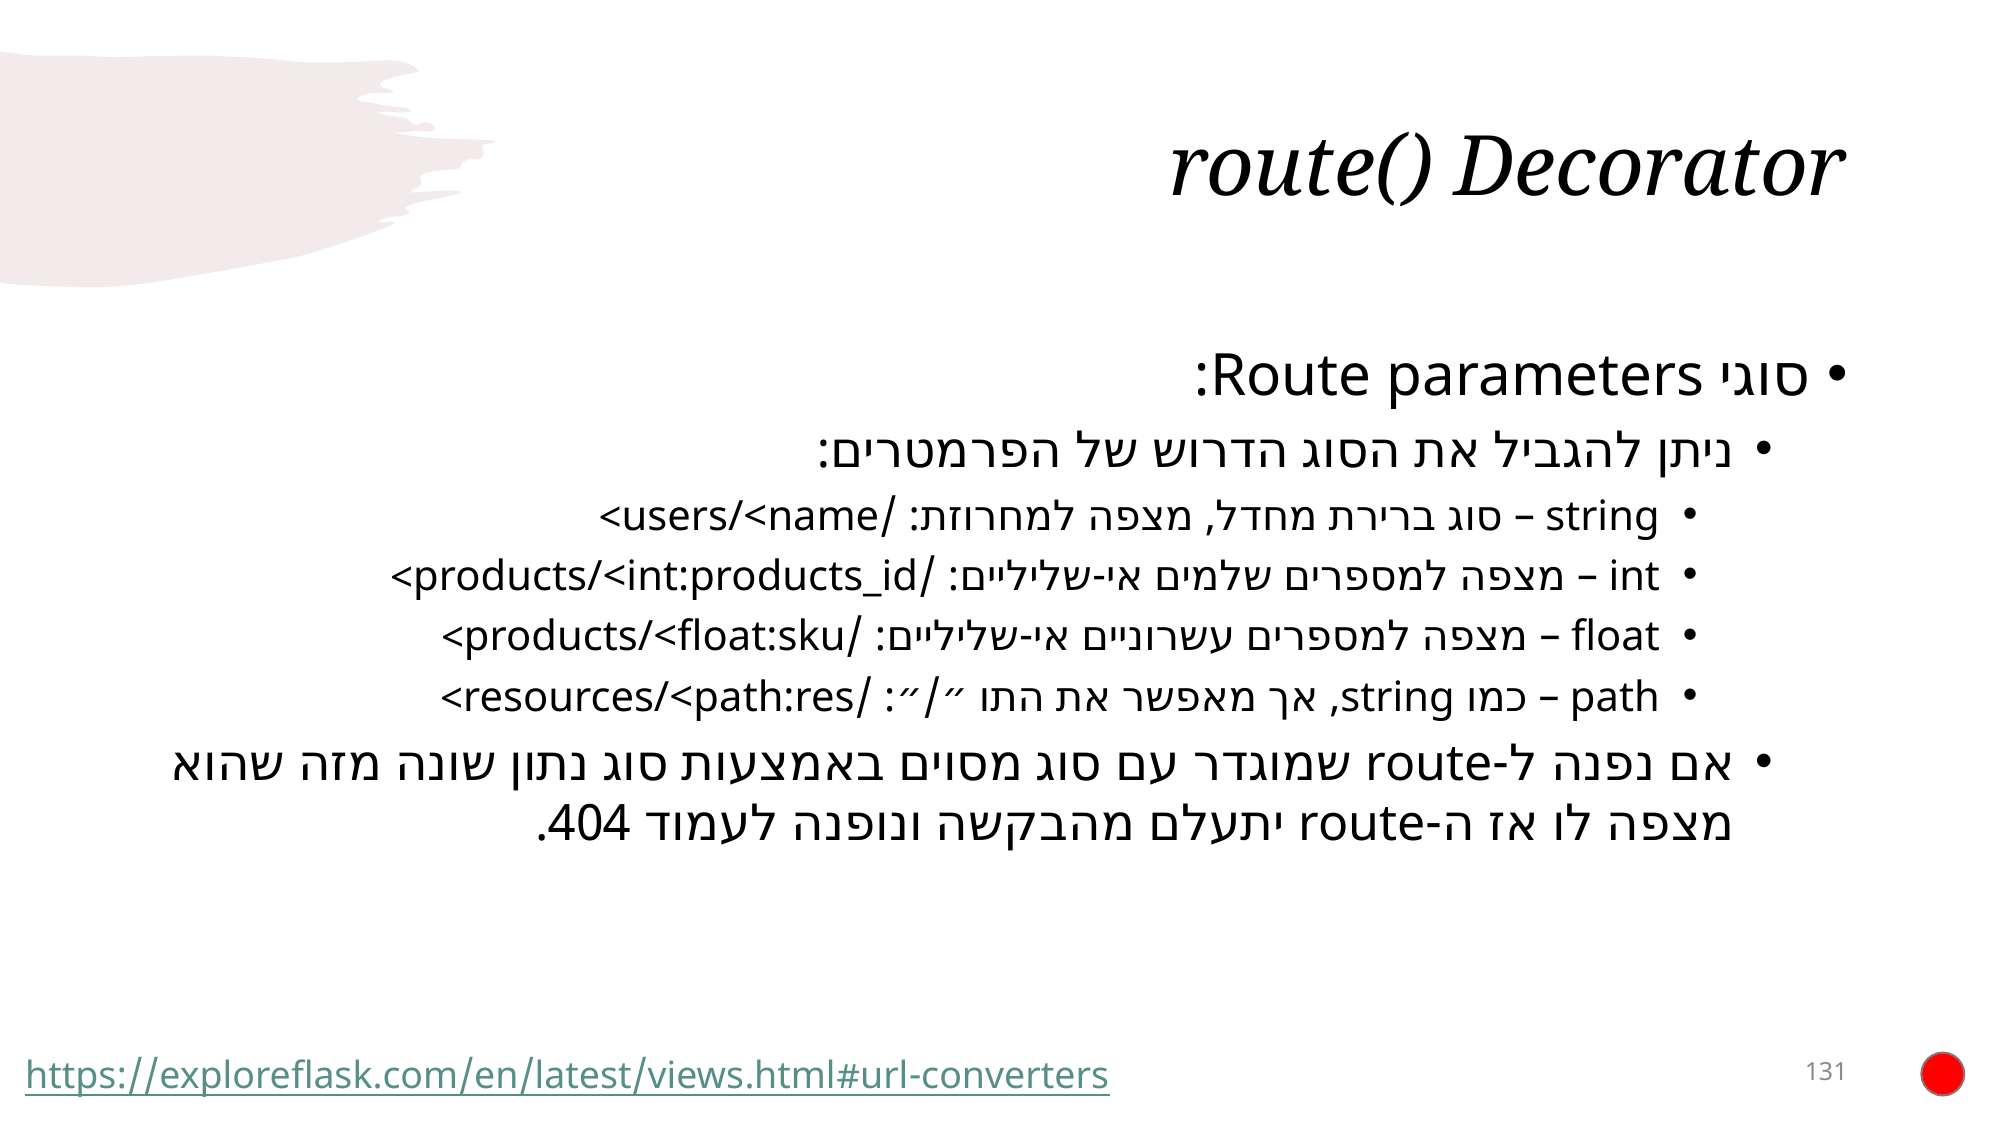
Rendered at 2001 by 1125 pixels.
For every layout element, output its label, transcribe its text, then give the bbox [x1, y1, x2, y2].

list סוגי Route parameters: ניתן להגביל את הסוג הדרוש של הפרמטרים: string – סוג ברירת מחדל, מצפה למחרוזת: /users/<name> int – מצפה למספרים שלמים אי-שליליים: /products/<int:products_id> float – מצפה למספרים עשרוניים אי-שליליים: /products/<float:sku> path – כמו string, אך מאפשר את התו ״/״: /resources/<path:res> אם נפנה ל-route שמוגדר עם סוג מסוים באמצעות סוג נתון שונה מזה שהוא מצפה לו אז ה-route יתעלם מהבקשה ונופנה לעמוד 404. [137, 329, 1863, 994]
title route() Decorator [137, 59, 1863, 278]
text_box https://exploreflask.com/en/latest/views.html#url-converters [10, 1043, 1125, 1108]
slide_number 131 [1412, 1042, 1863, 1103]
text_box [1920, 1051, 1966, 1097]
